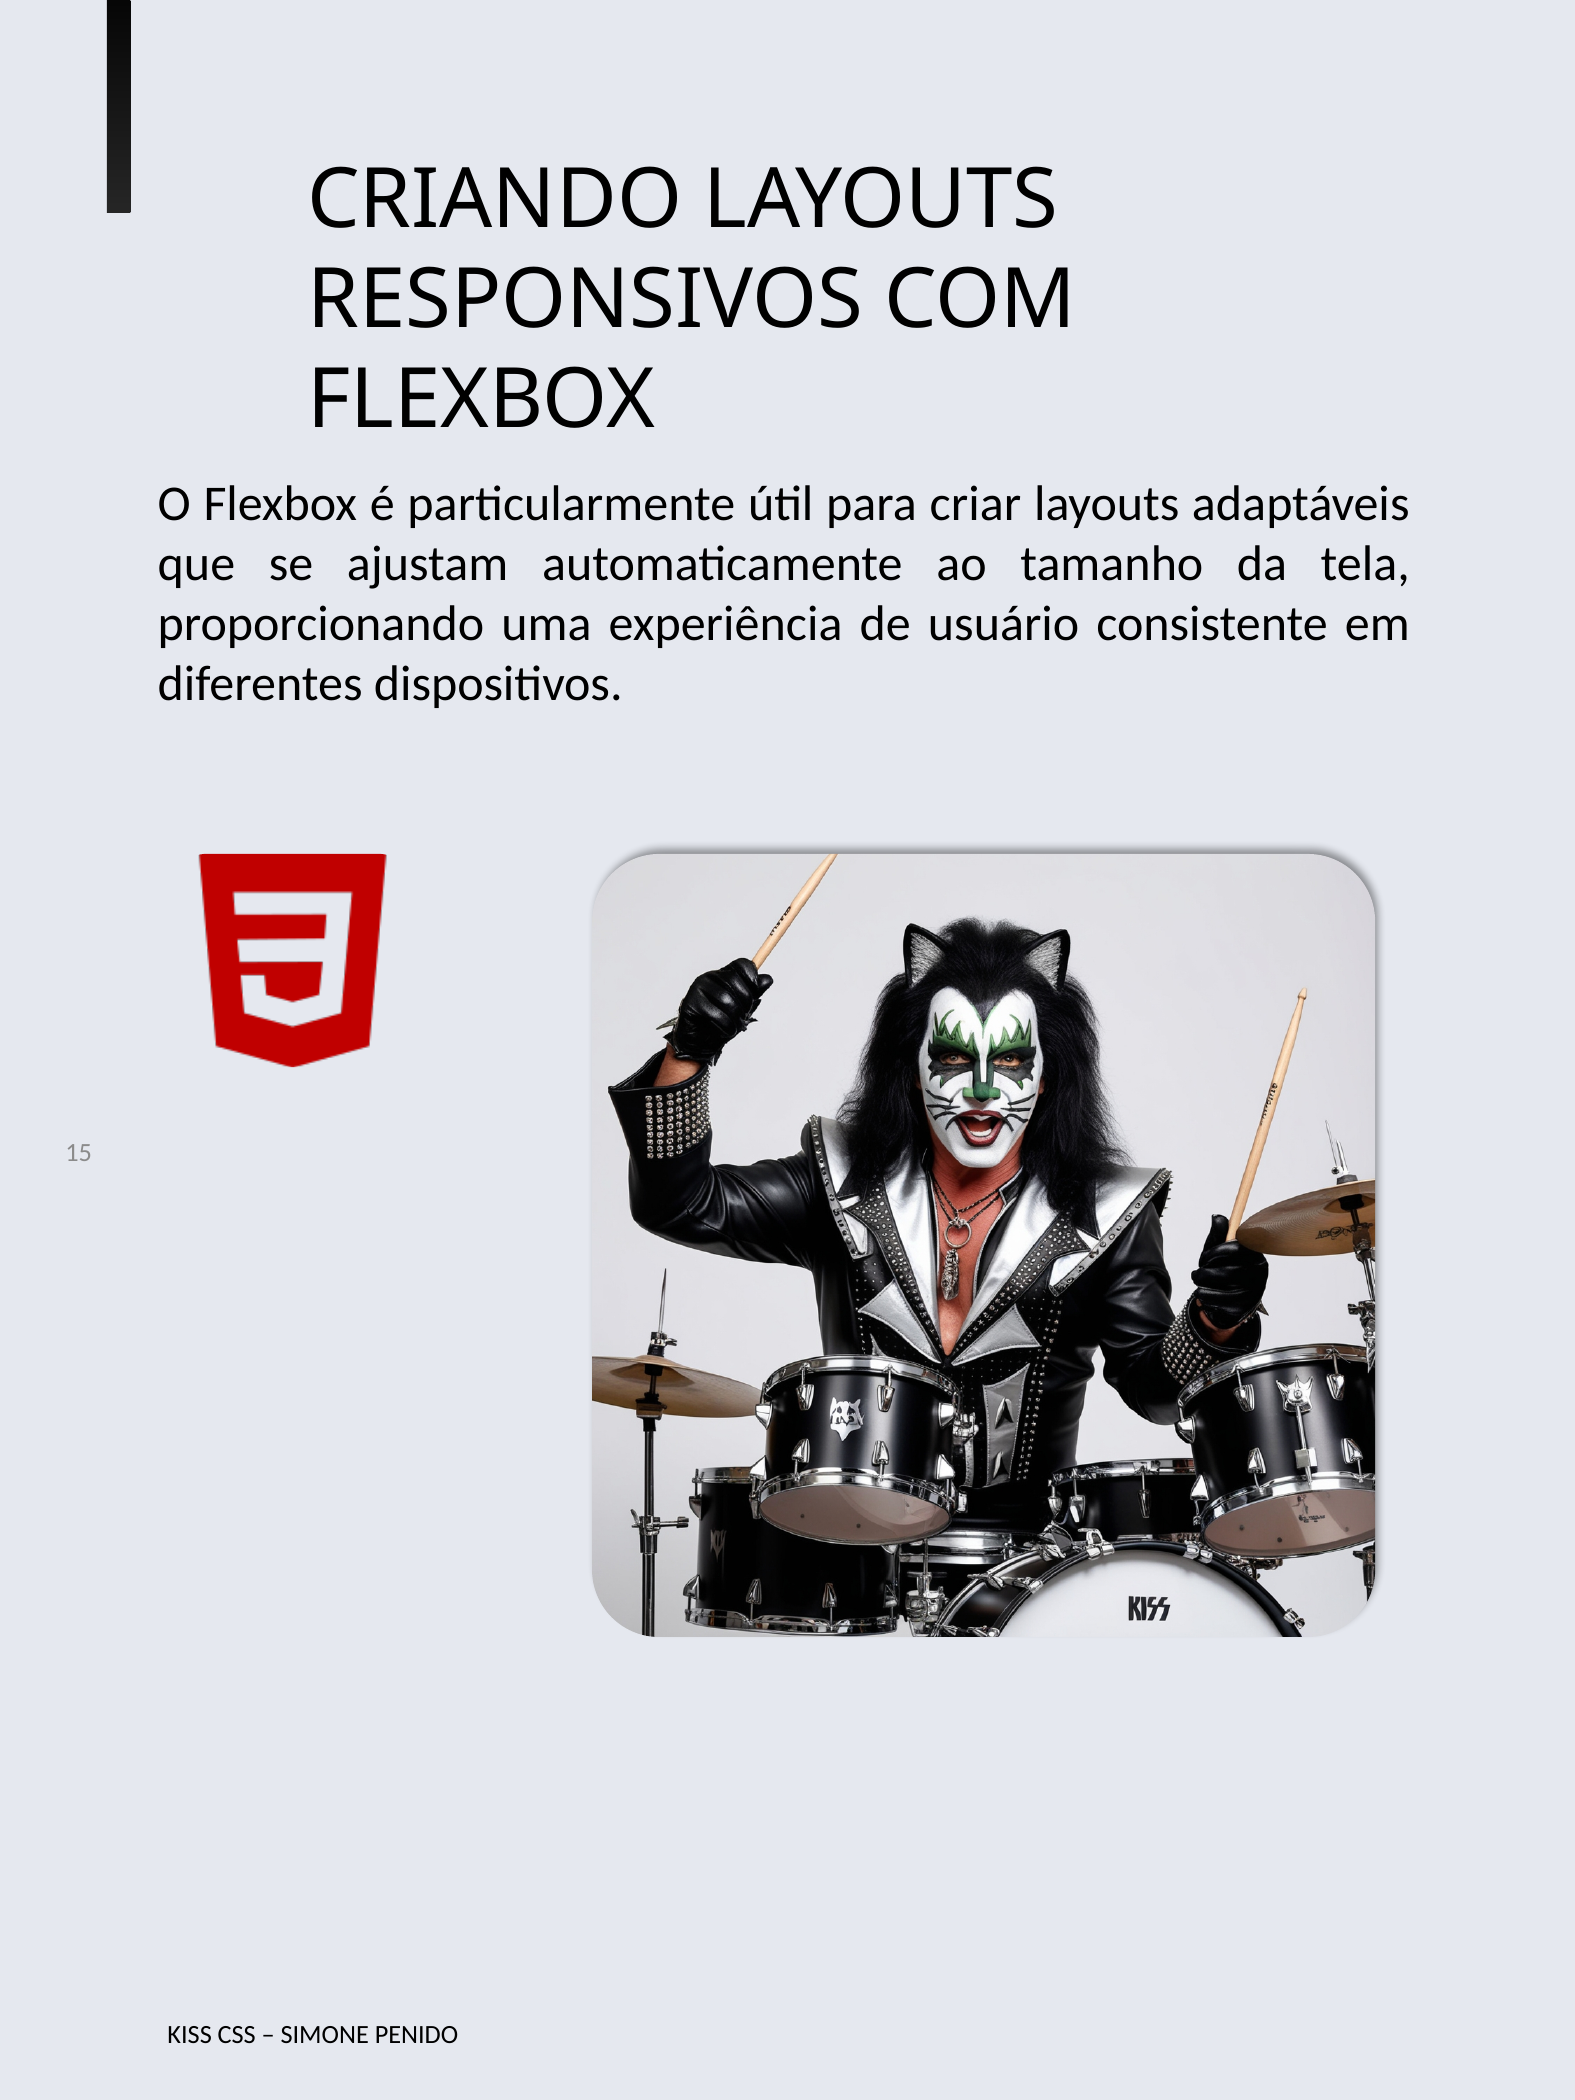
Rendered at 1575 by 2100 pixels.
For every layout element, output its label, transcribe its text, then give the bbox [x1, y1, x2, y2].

text_box [106, 0, 131, 213]
footer KISS CSS – SIMONE PENIDO [47, 1977, 579, 2090]
picture [185, 853, 400, 1068]
picture [592, 853, 1376, 1637]
text_box Criando layouts responsivos com Flexbox [292, 136, 1426, 452]
text_box O Flexbox é particularmente útil para criar layouts adaptáveis que se ajustam automaticamente ao tamanho da tela, proporcionando uma experiência de usuário consistente em diferentes dispositivos. [142, 462, 1426, 718]
slide_number 15 [0, 1094, 107, 1207]
